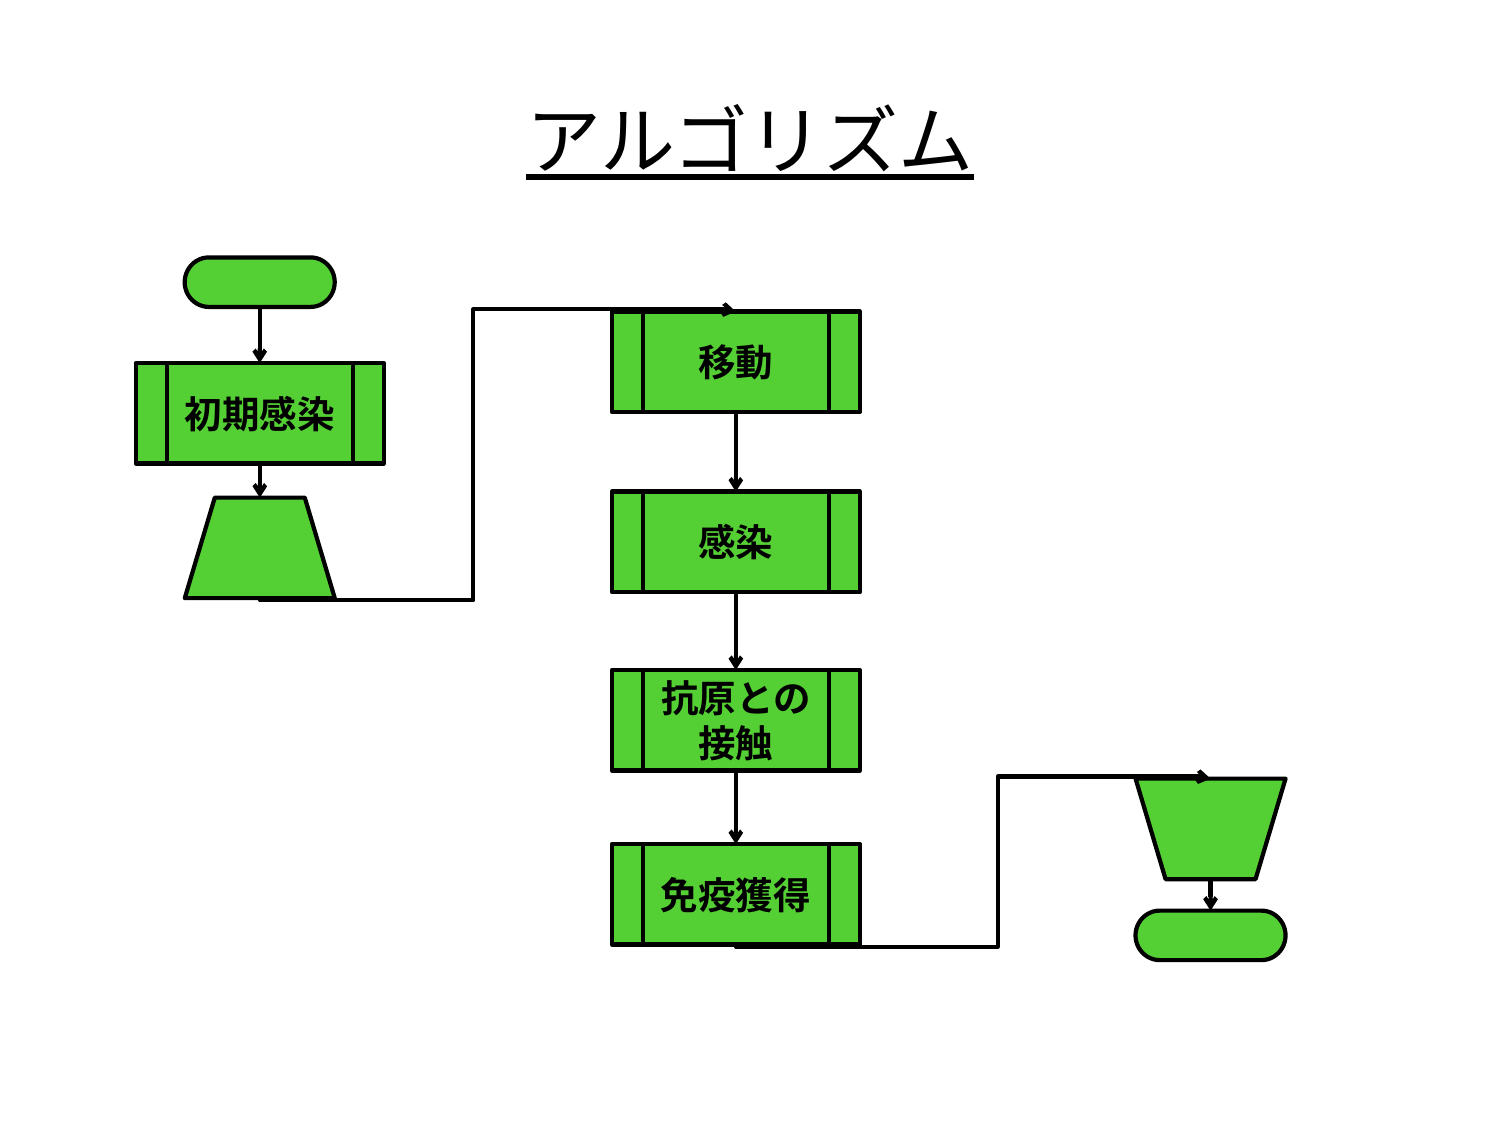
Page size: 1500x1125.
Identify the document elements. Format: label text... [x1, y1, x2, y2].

text_box 抗原との接触 [610, 668, 862, 773]
title アルゴリズム [75, 45, 1425, 233]
text_box [182, 495, 337, 601]
text_box 初期感染 [134, 361, 349, 466]
text_box [1133, 776, 1288, 882]
text_box 免疫獲得 [610, 842, 862, 947]
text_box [354, 216, 642, 694]
text_box [182, 255, 337, 310]
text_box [890, 624, 1057, 1100]
text_box 感染 [646, 489, 862, 594]
text_box [1133, 908, 1288, 963]
text_box 移動 [646, 309, 862, 414]
